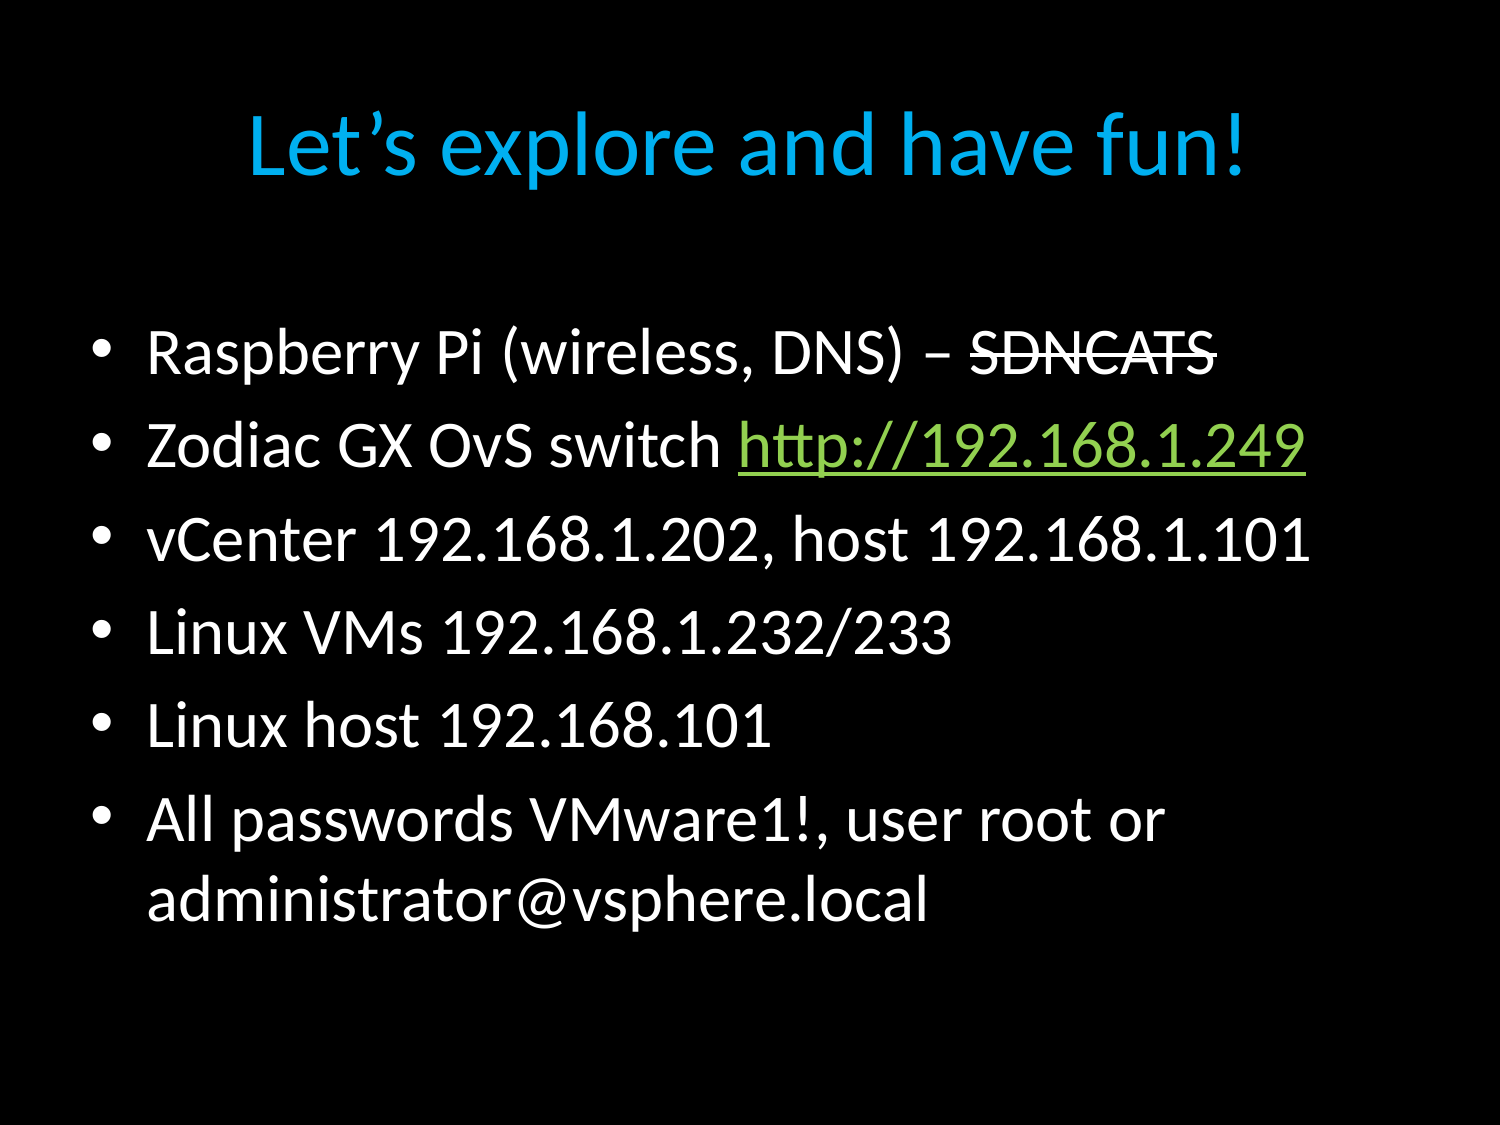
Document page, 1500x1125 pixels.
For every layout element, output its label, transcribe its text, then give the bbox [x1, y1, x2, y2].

list Raspberry Pi (wireless, DNS) – SDNCATS Zodiac GX OvS switch http://192.168.1.249 vCenter 192.168.1.202, host 192.168.1.101 Linux VMs 192.168.1.232/233 Linux host 192.168.101 All passwords VMware1!, user root or administrator@vsphere.local [75, 299, 1425, 1038]
title Let’s explore and have fun! [75, 45, 1425, 233]
